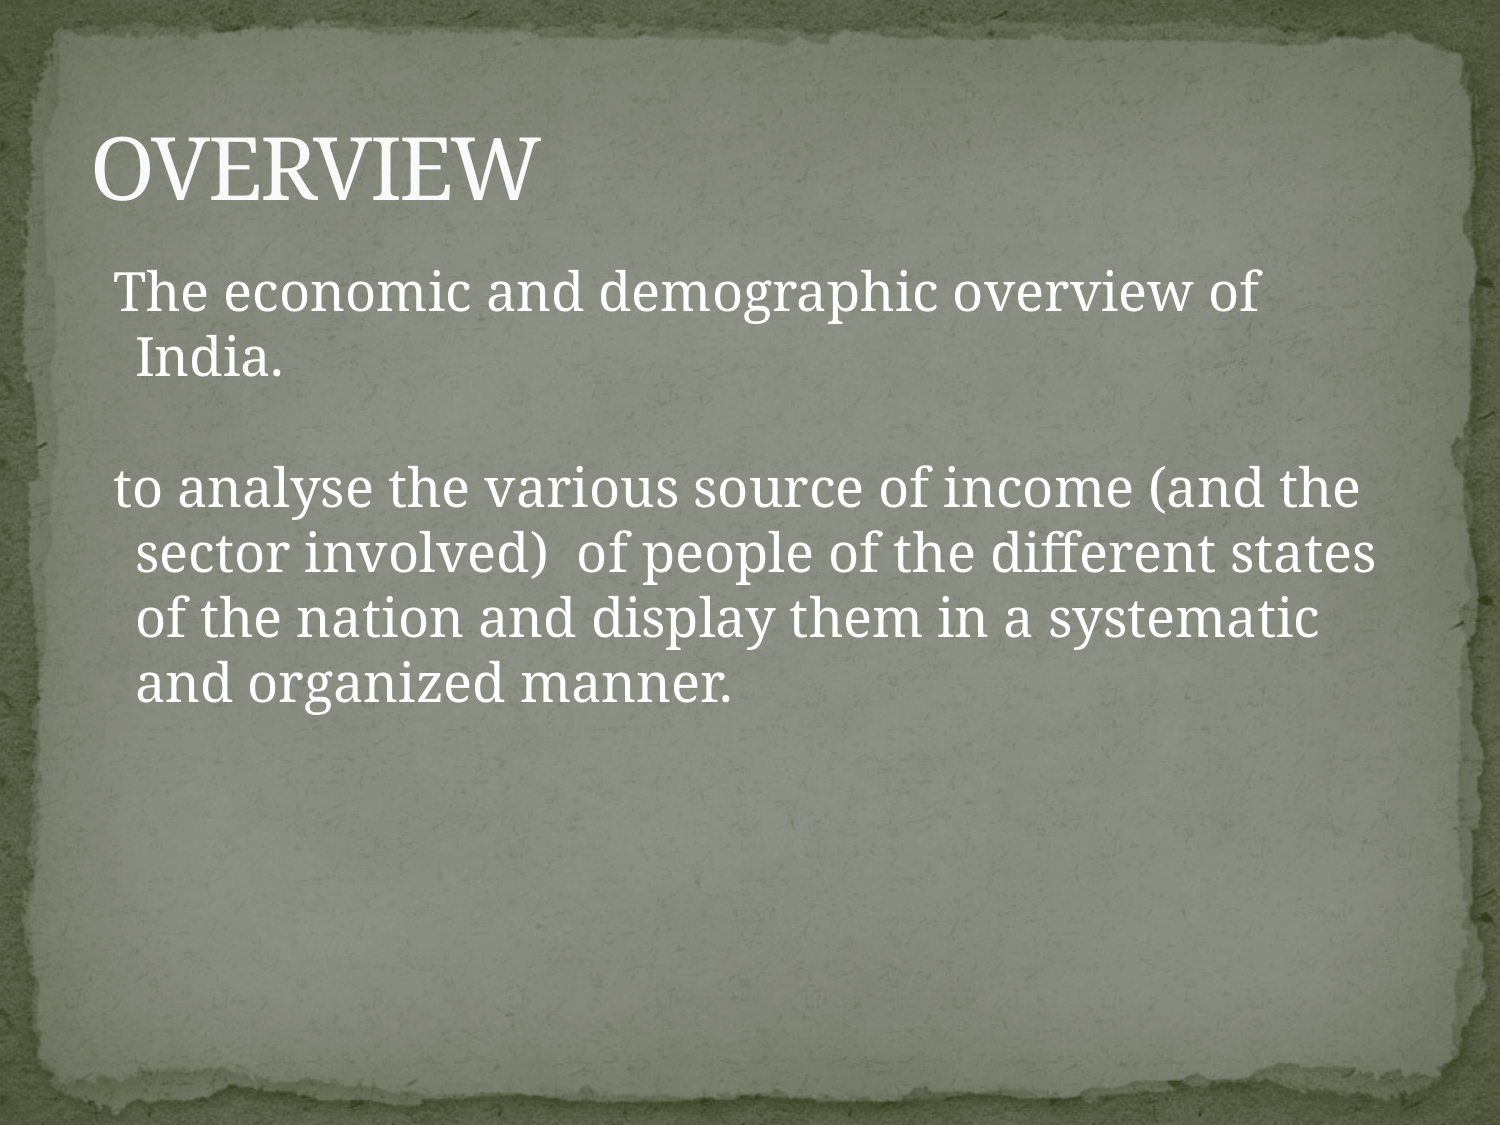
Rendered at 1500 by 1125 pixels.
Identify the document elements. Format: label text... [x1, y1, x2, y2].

title OVERVIEW [74, 24, 1425, 225]
list The economic and demographic overview of India. to analyse the various source of income (and the sector involved) of people of the different states of the nation and display them in a systematic and organized manner. [75, 249, 1425, 1000]
